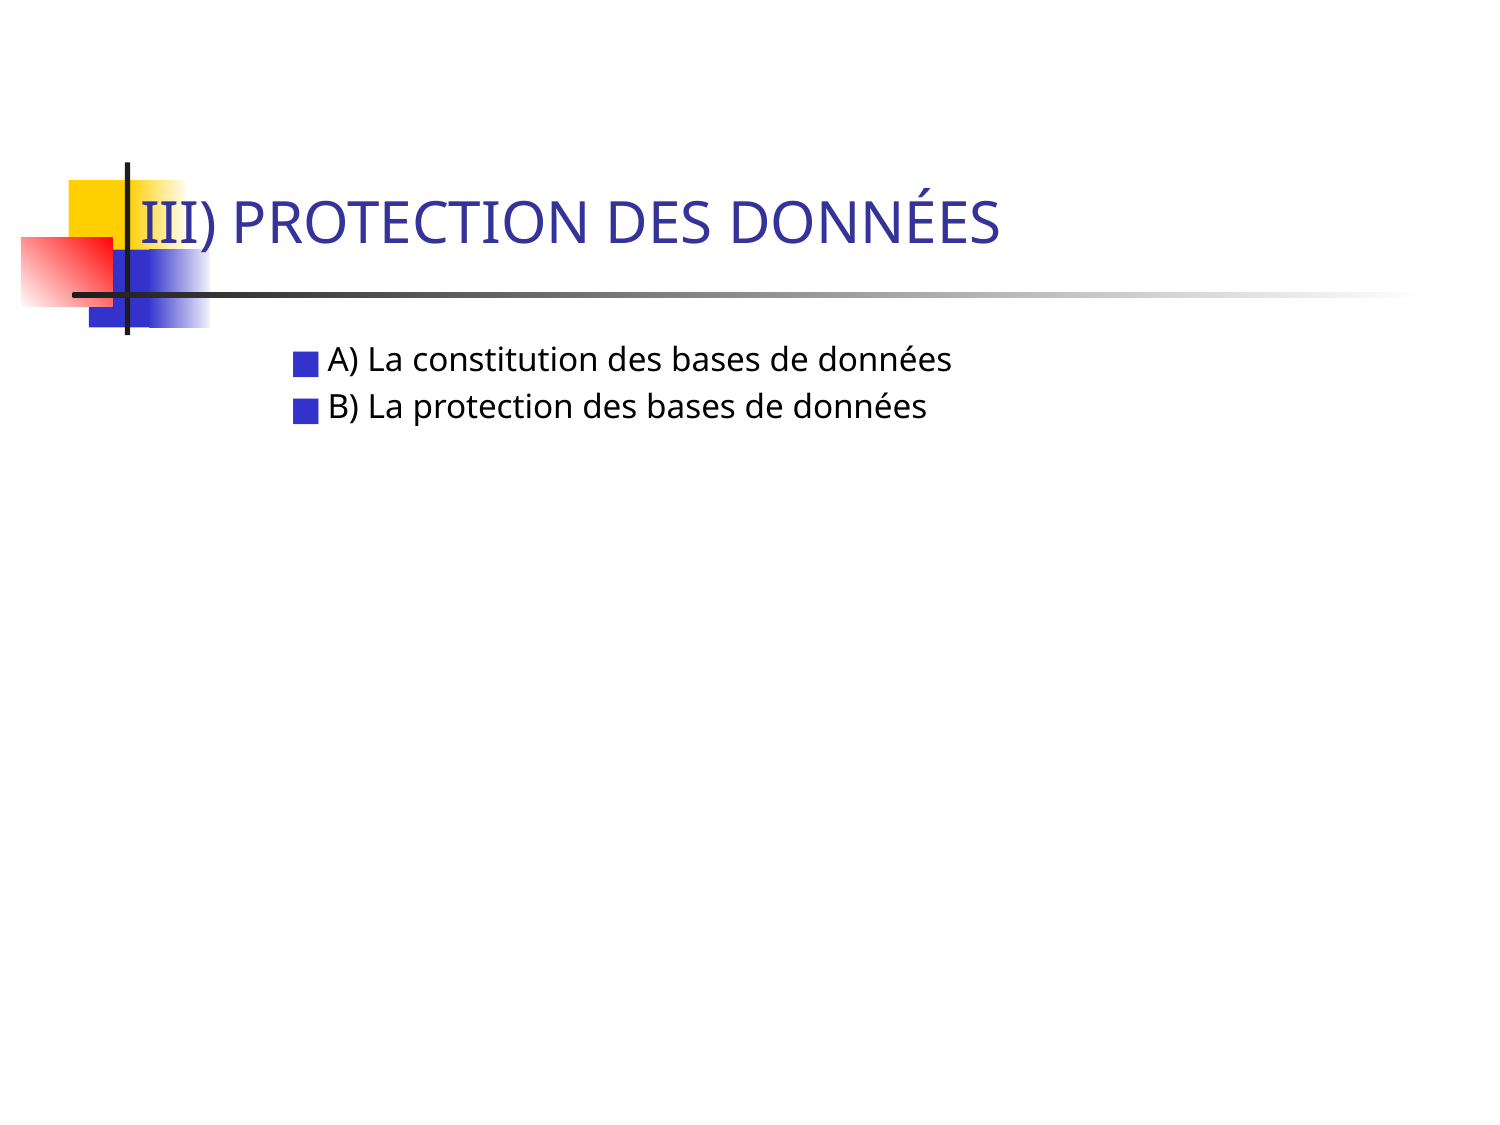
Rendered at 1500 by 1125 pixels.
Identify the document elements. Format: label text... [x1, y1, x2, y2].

title III) PROTECTION DES DONNÉES [125, 75, 1443, 263]
list A) La constitution des bases de données B) La protection des bases de données [125, 331, 1469, 1006]
